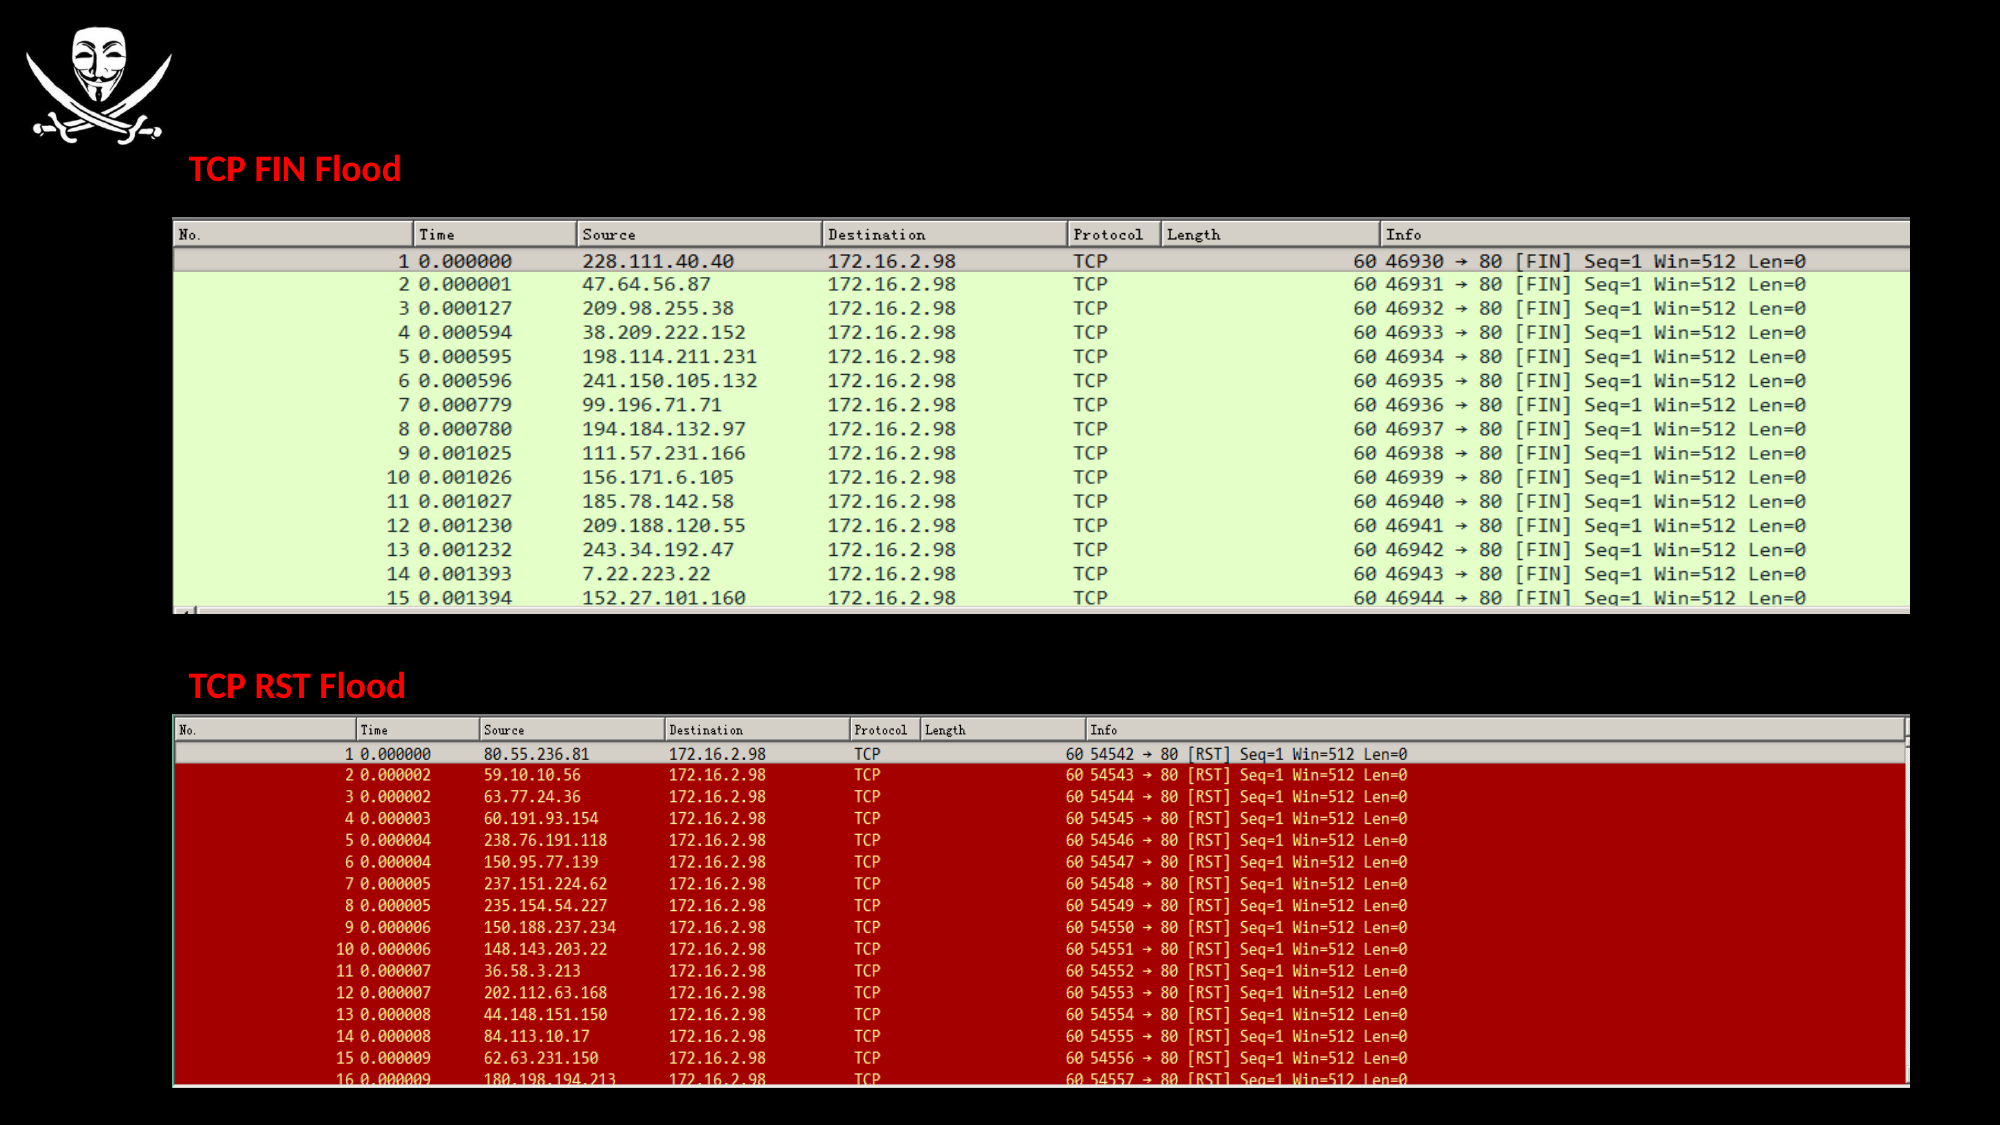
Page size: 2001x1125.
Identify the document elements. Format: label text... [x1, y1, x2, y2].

text_box TCP FIN Flood [173, 136, 417, 197]
picture [172, 217, 1910, 614]
picture [24, 23, 173, 145]
picture [172, 714, 1910, 1088]
text_box TCP RST Flood [173, 653, 422, 714]
